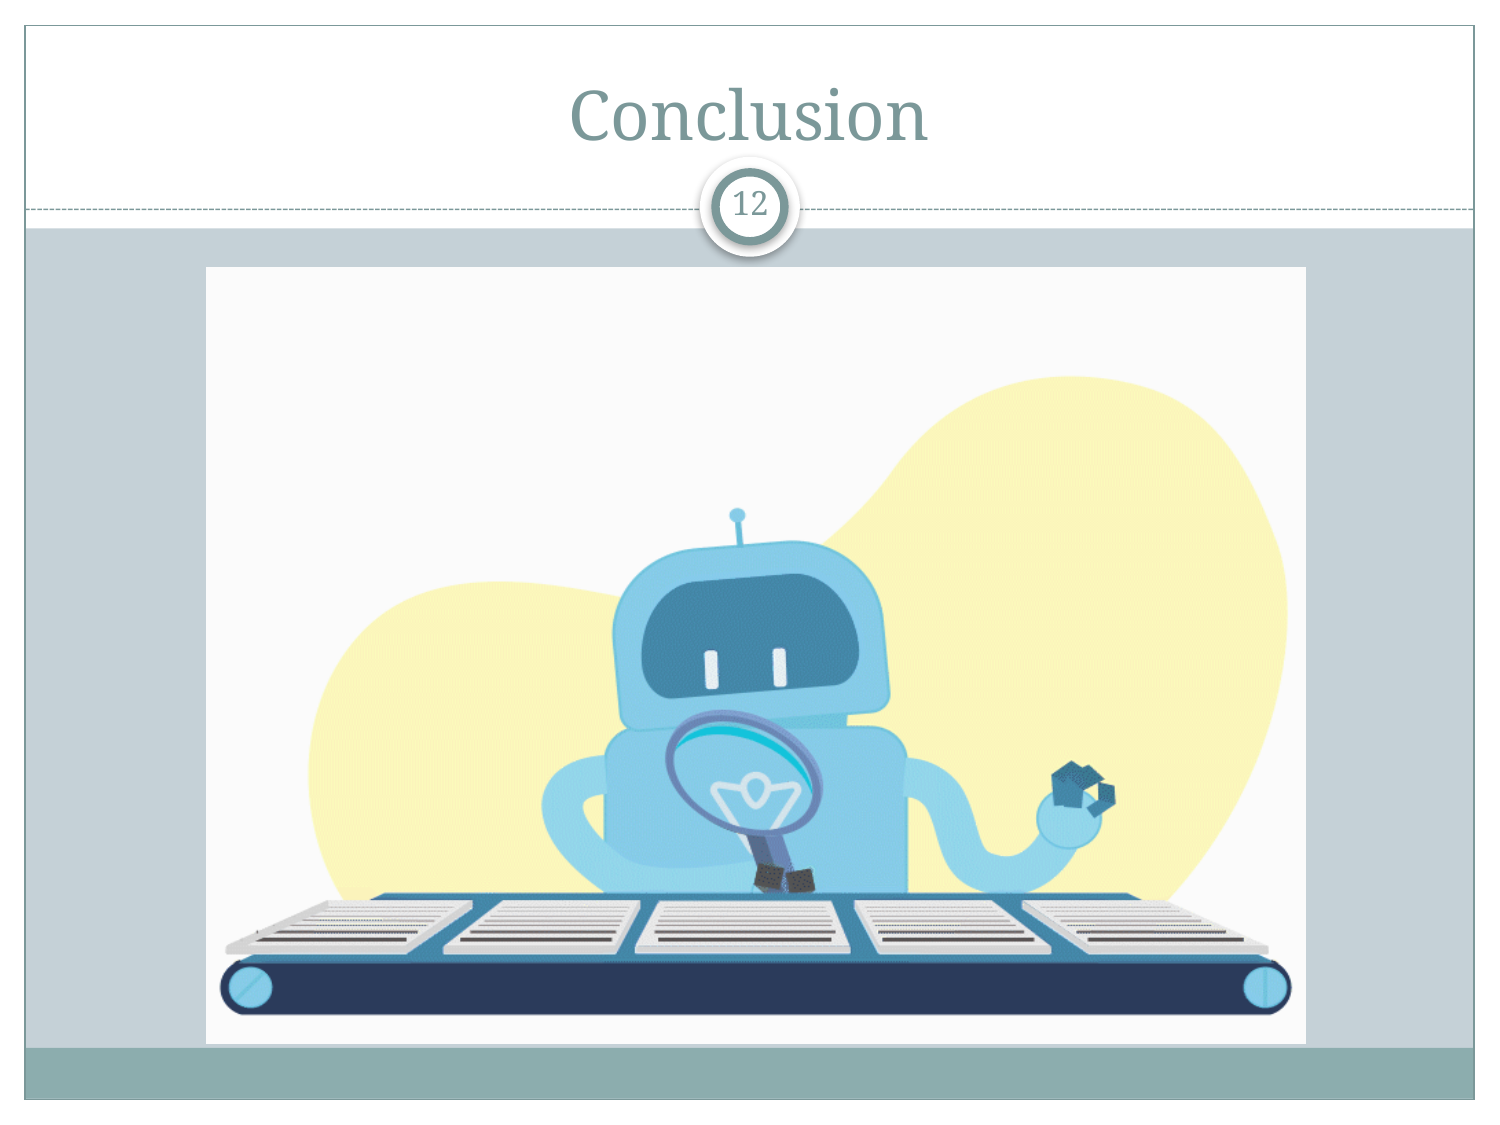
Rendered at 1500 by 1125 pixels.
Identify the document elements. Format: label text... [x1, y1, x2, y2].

text_box 9 [715, 168, 786, 241]
text_box Conclusion [49, 37, 1450, 162]
picture [206, 267, 1306, 1044]
